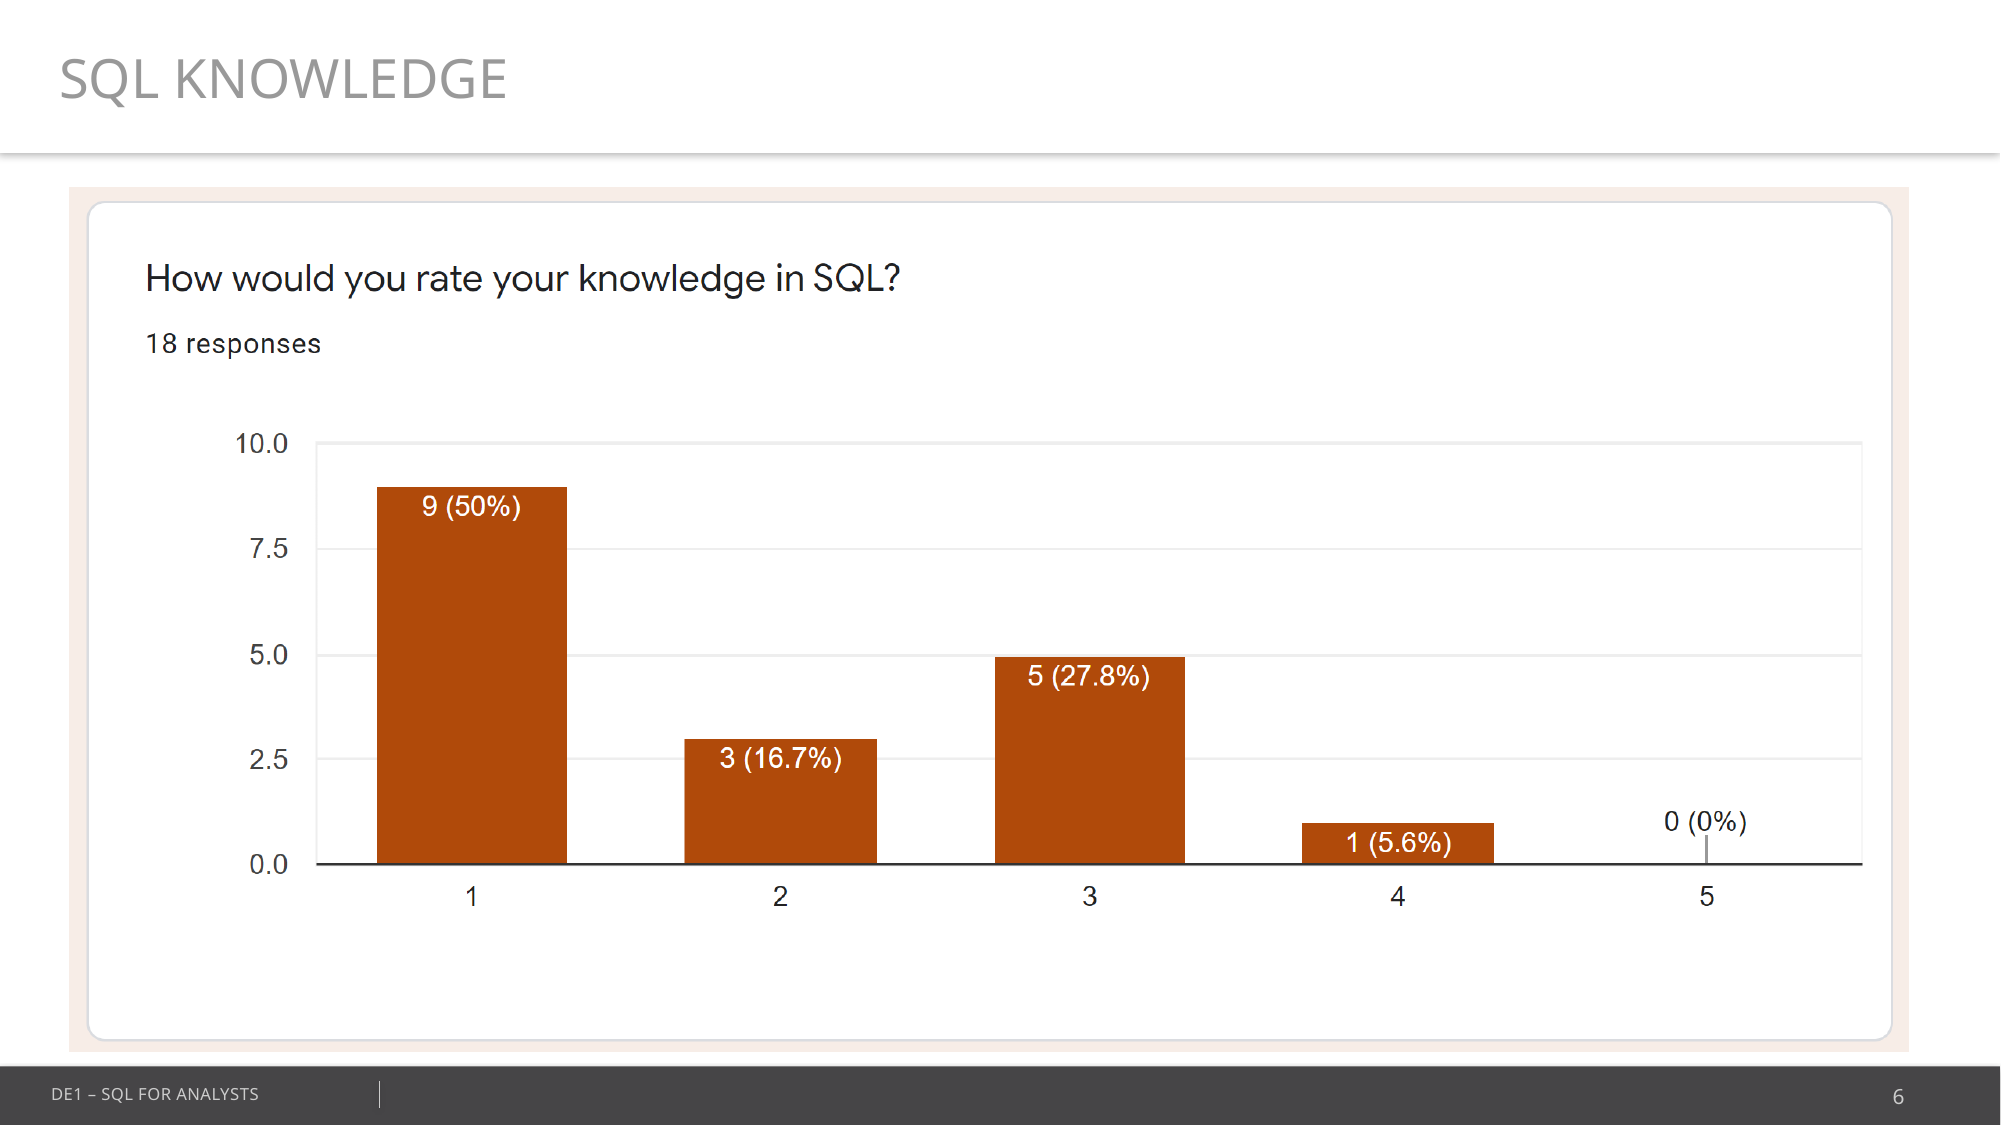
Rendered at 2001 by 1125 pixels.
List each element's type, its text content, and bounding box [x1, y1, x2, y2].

picture [68, 187, 1909, 1052]
list SQL KNOWLEDGE [0, 0, 2000, 153]
